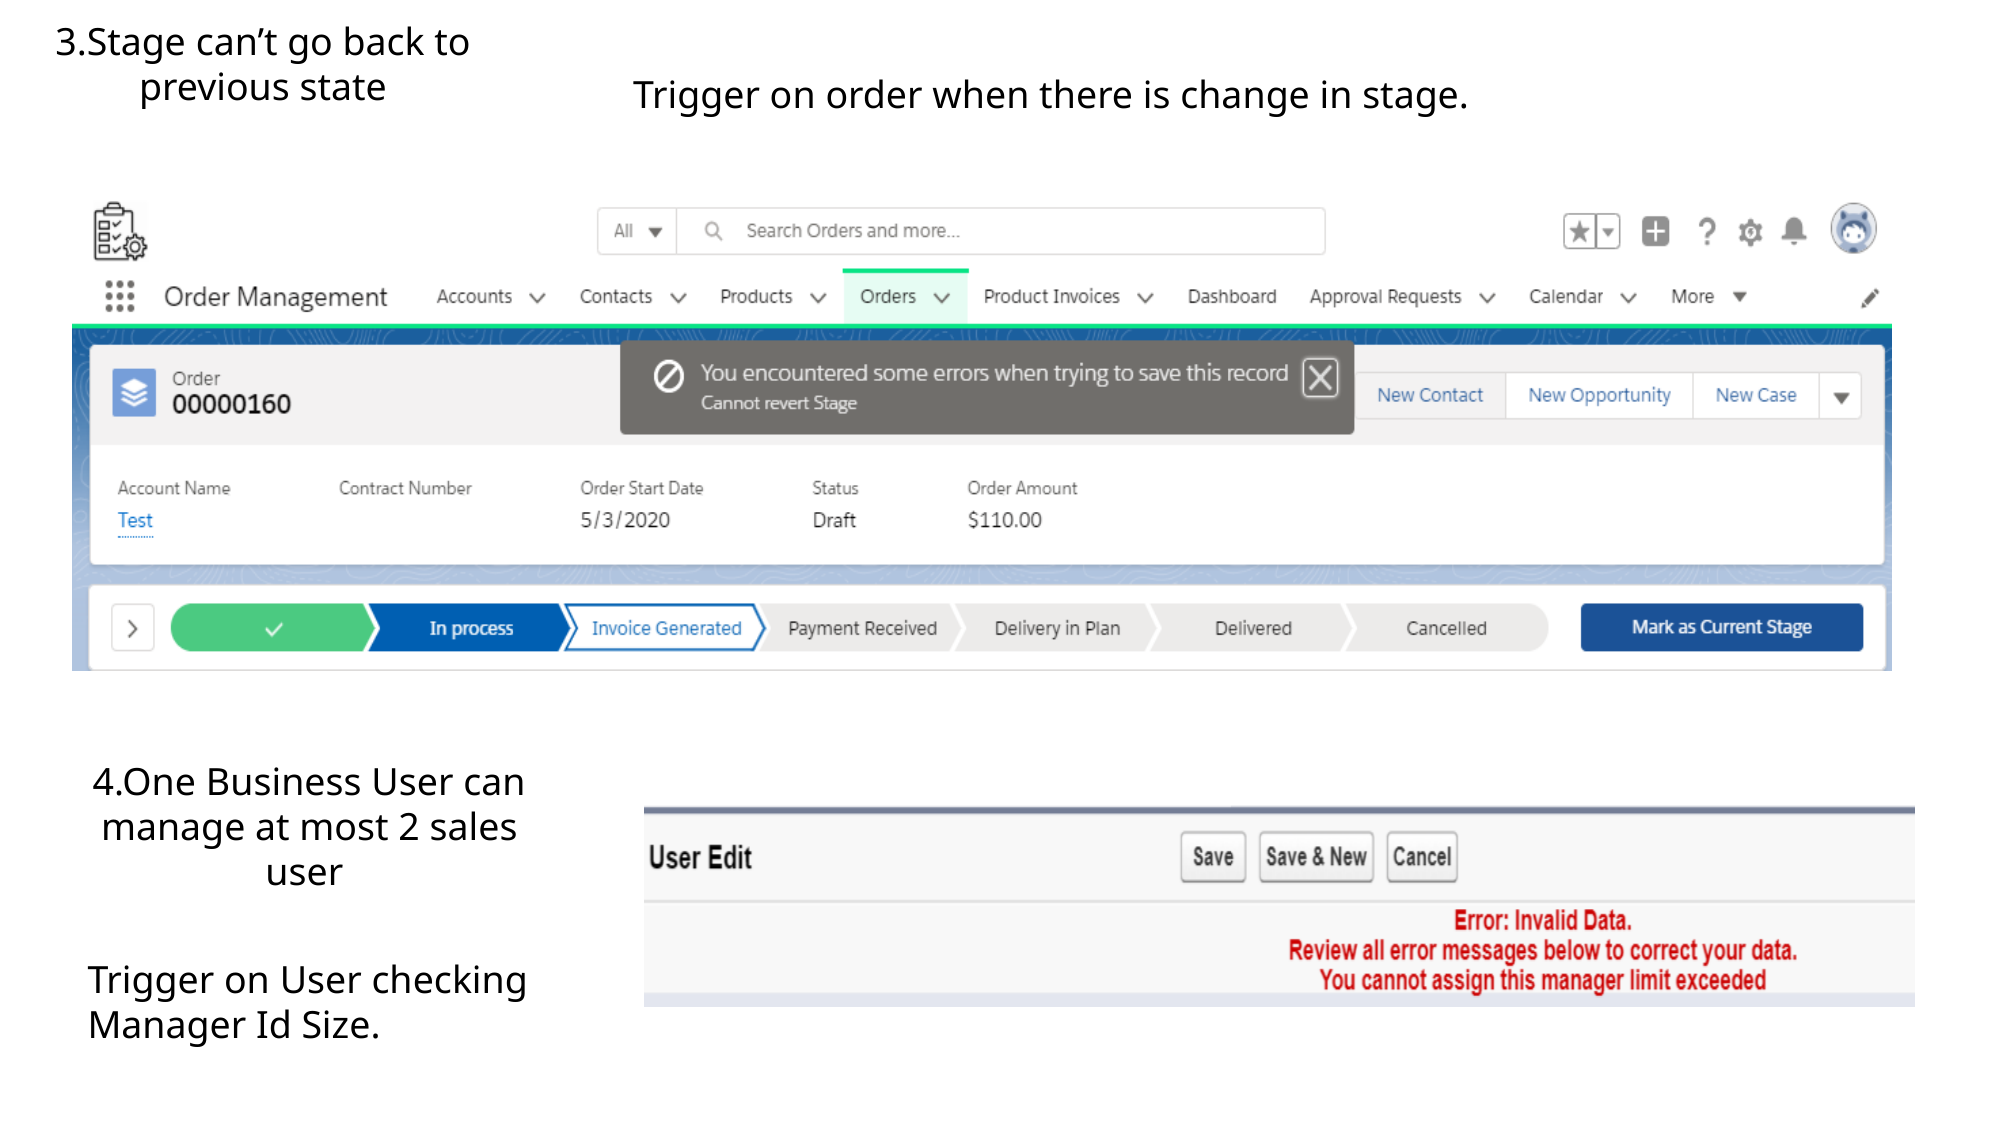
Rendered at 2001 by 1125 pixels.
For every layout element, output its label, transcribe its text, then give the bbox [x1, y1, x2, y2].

text_box 4.One Business User can manage at most 2 sales user [46, 750, 573, 901]
picture [72, 197, 1892, 671]
text_box 3.Stage can’t go back to previous state [0, 10, 527, 116]
text_box Trigger on User checking Manager Id Size. [72, 948, 1073, 1099]
picture [644, 798, 1915, 1007]
text_box Trigger on order when there is change in stage. [618, 63, 1619, 124]
